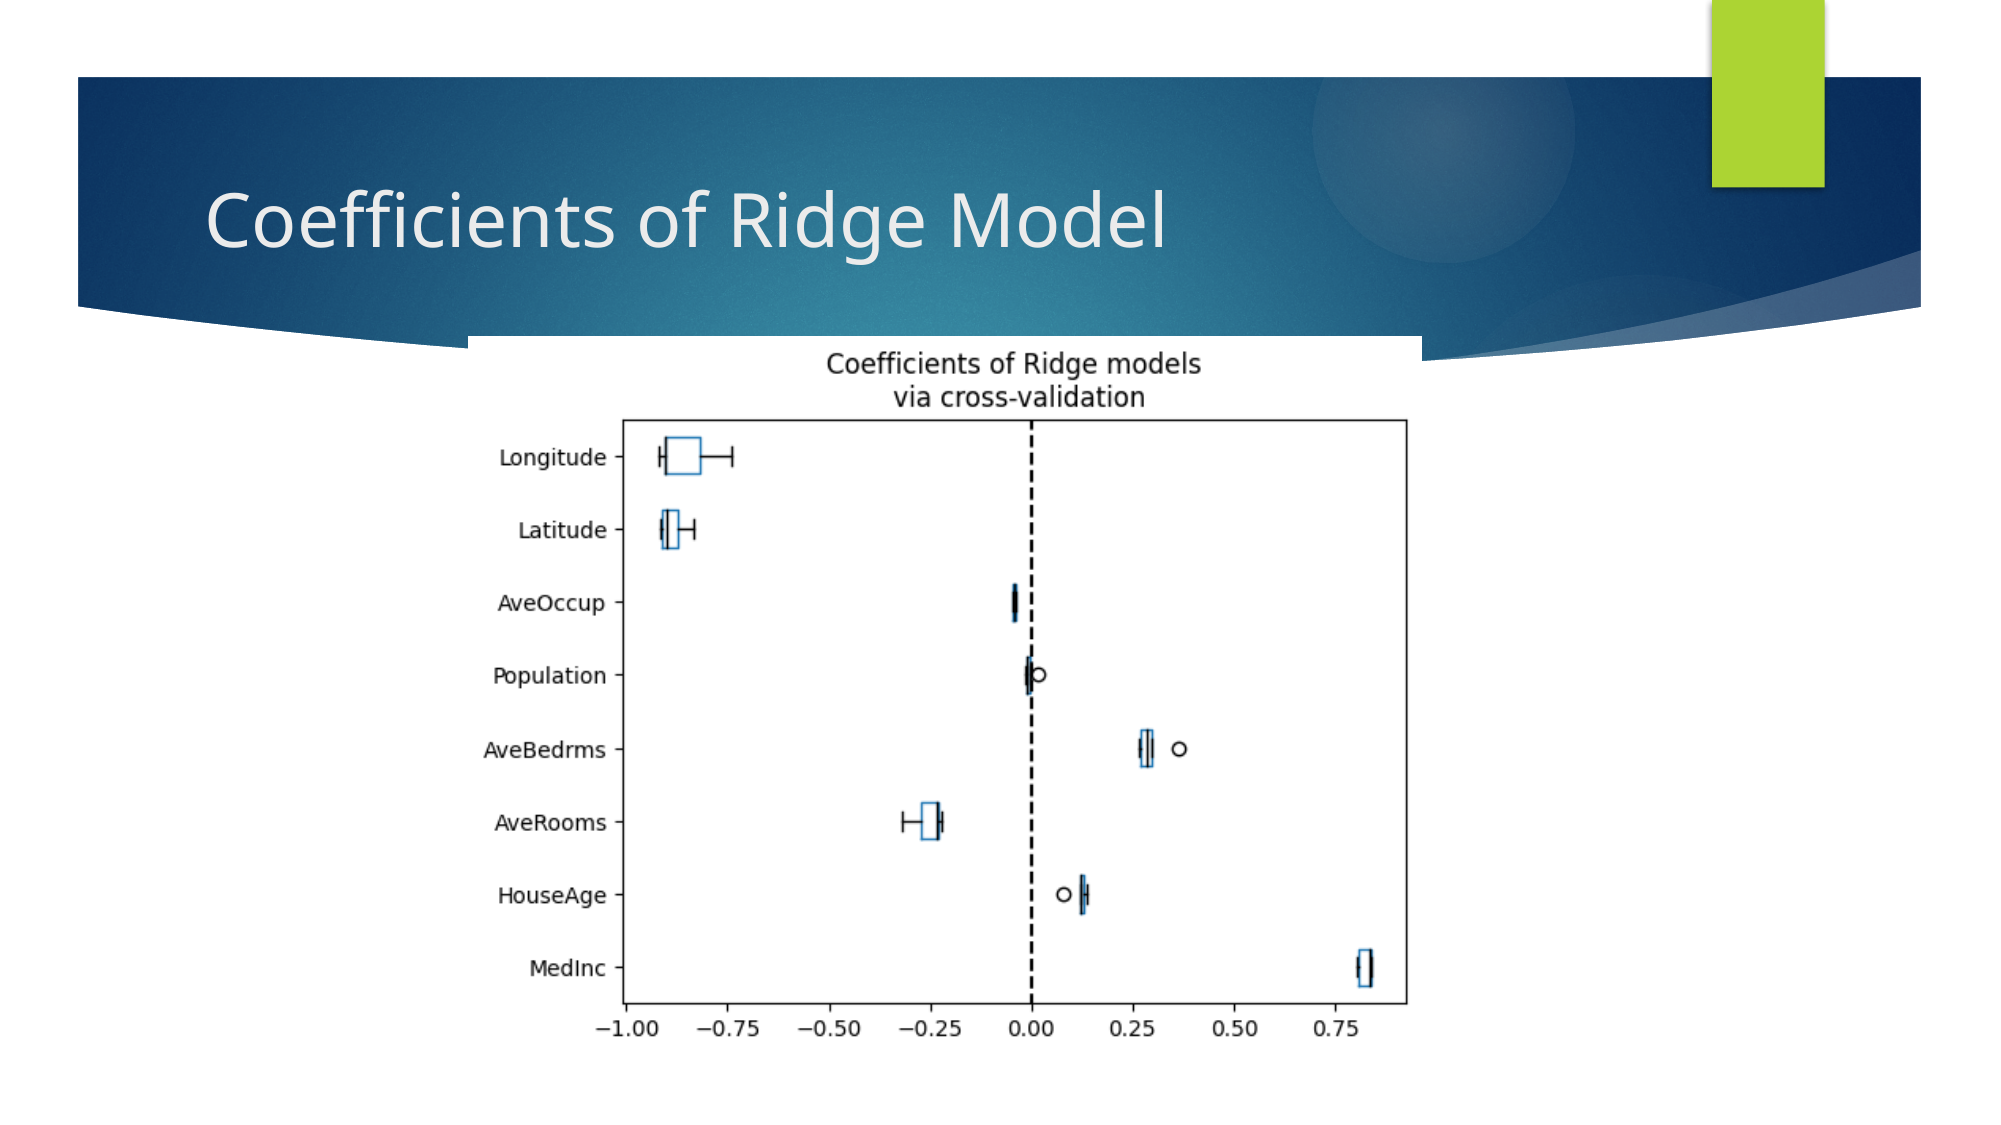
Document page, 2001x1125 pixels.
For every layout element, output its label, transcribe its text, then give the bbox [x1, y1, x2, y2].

title Coefficients of Ridge Model [189, 159, 1627, 276]
picture [467, 336, 1422, 1057]
